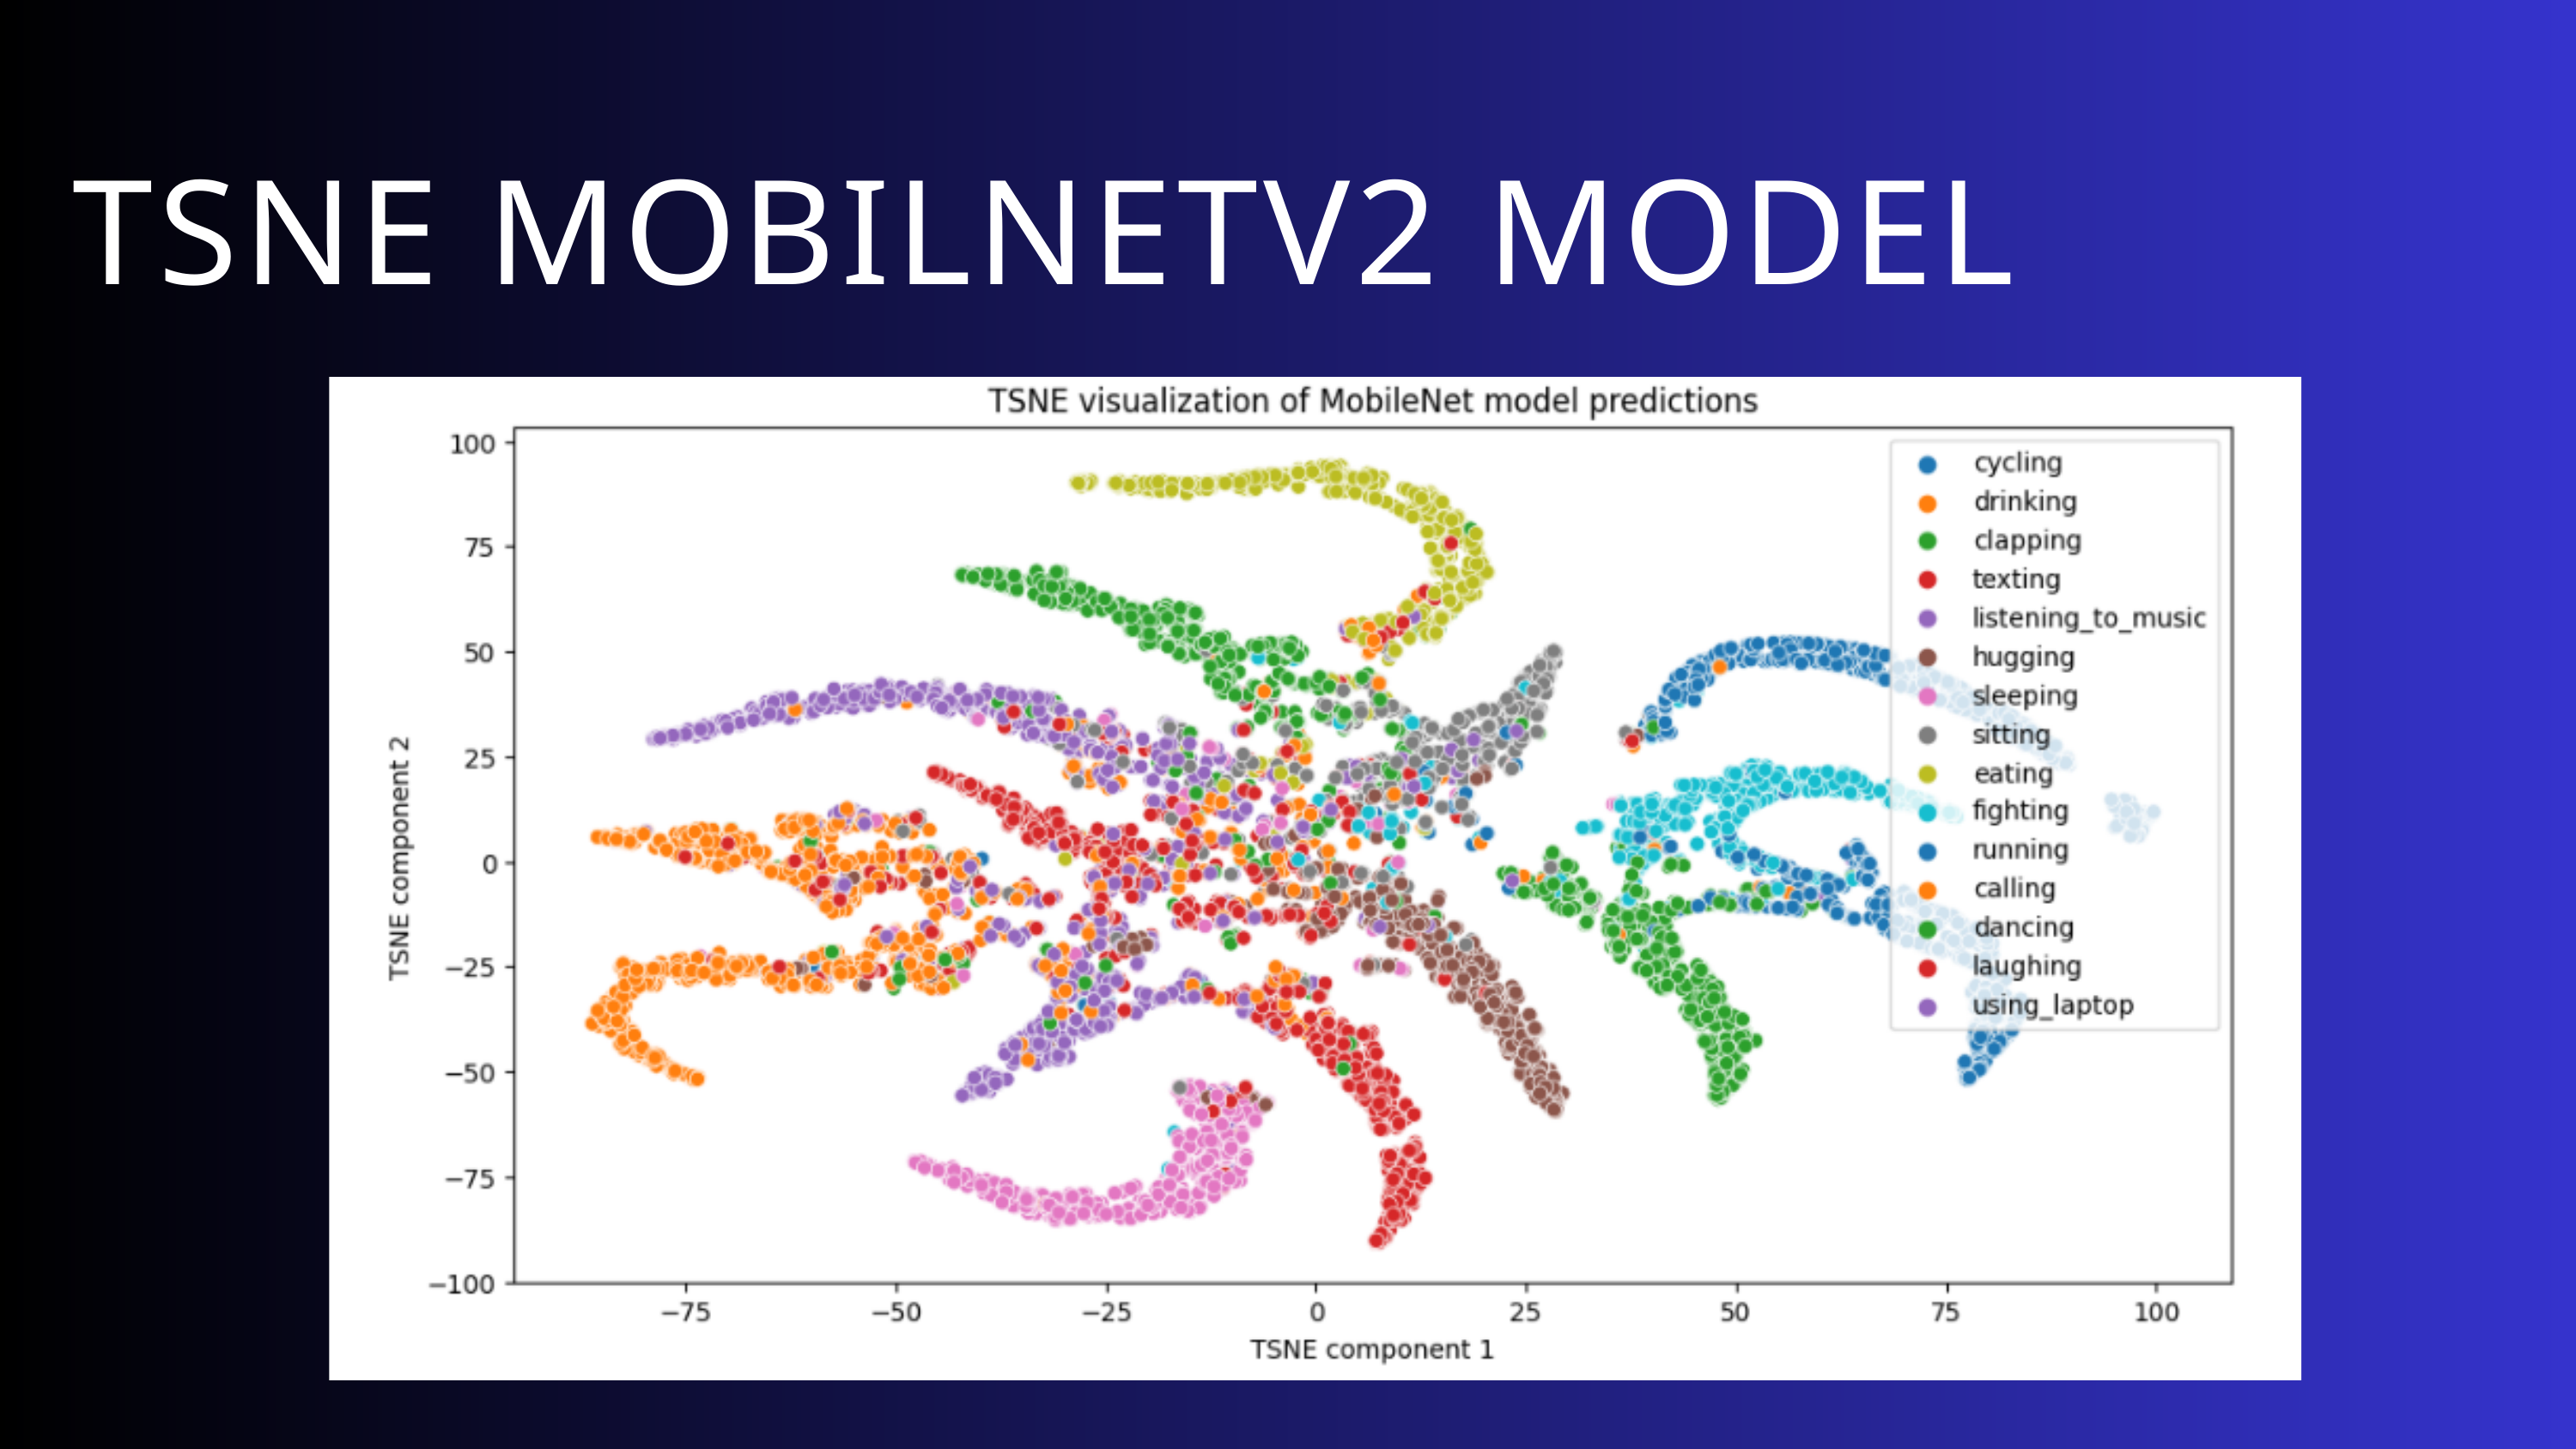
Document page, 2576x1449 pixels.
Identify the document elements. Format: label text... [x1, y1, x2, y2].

text_box [329, 377, 2302, 1380]
text_box TSNE MOBILNETV2 MODEL [72, 159, 2504, 313]
